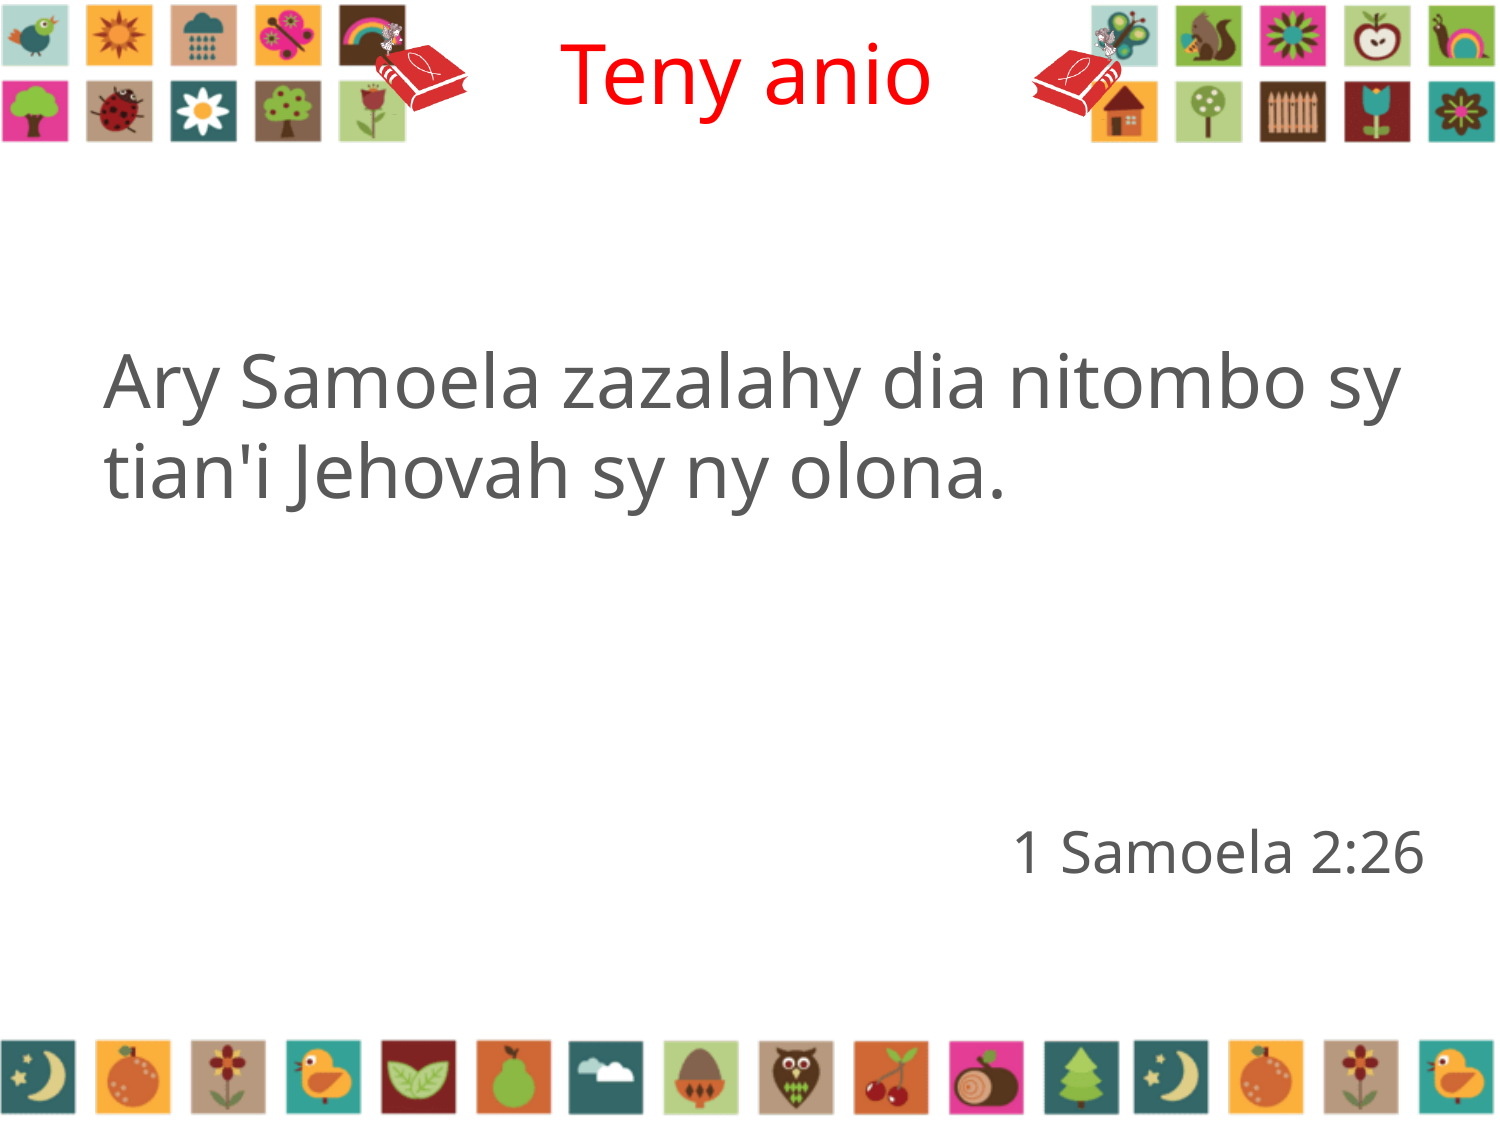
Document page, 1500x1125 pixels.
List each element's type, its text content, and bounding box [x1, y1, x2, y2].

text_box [0, 1028, 1500, 1118]
picture [0, 3, 501, 150]
text_box 1 Samoela 2:26 [808, 807, 1441, 893]
picture [999, 3, 1500, 150]
text_box Ary Samoela zazalahy dia nitombo sy tian'i Jehovah sy ny olona. [88, 326, 1436, 521]
text_box Teny anio [425, 13, 1077, 129]
